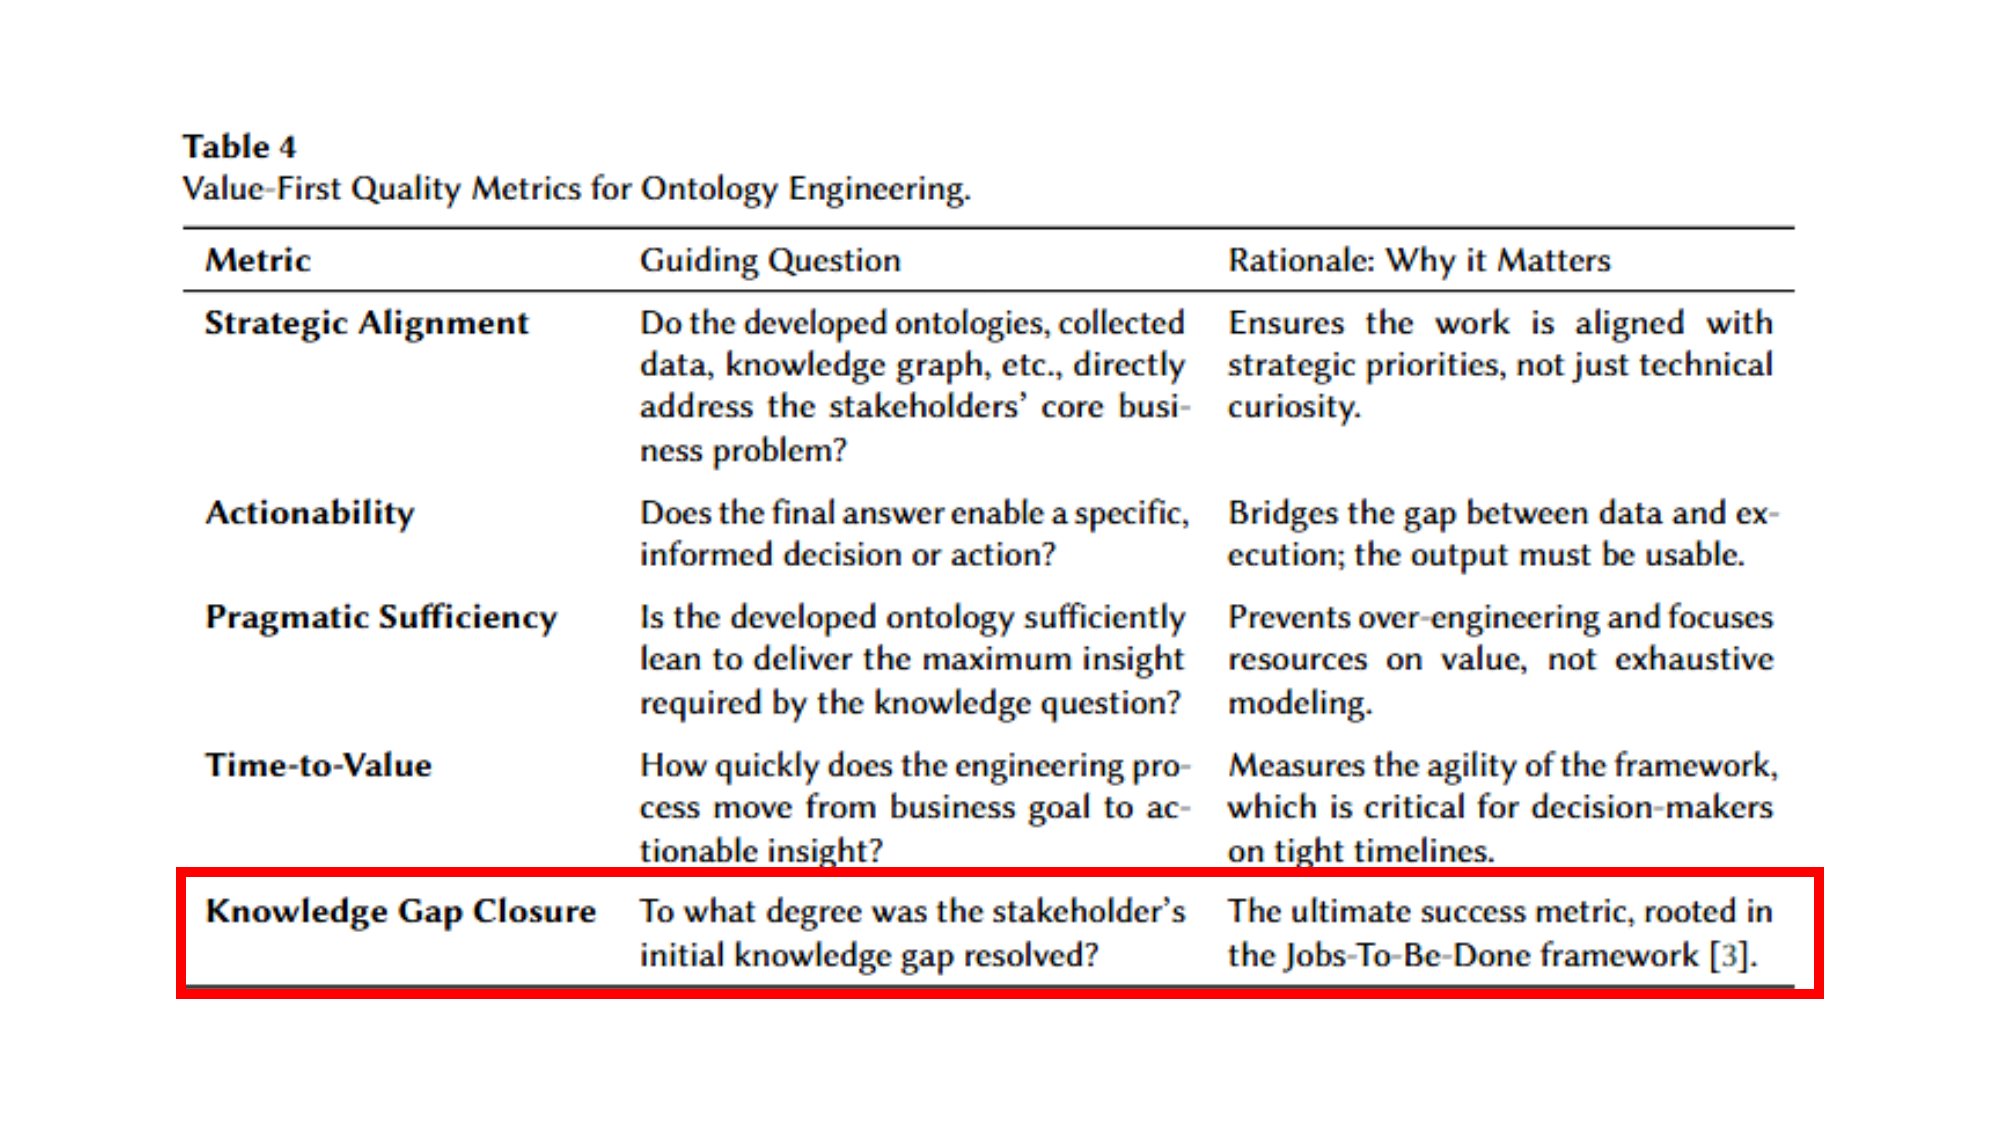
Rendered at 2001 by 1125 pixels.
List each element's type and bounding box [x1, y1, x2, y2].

picture [149, 104, 1851, 1020]
